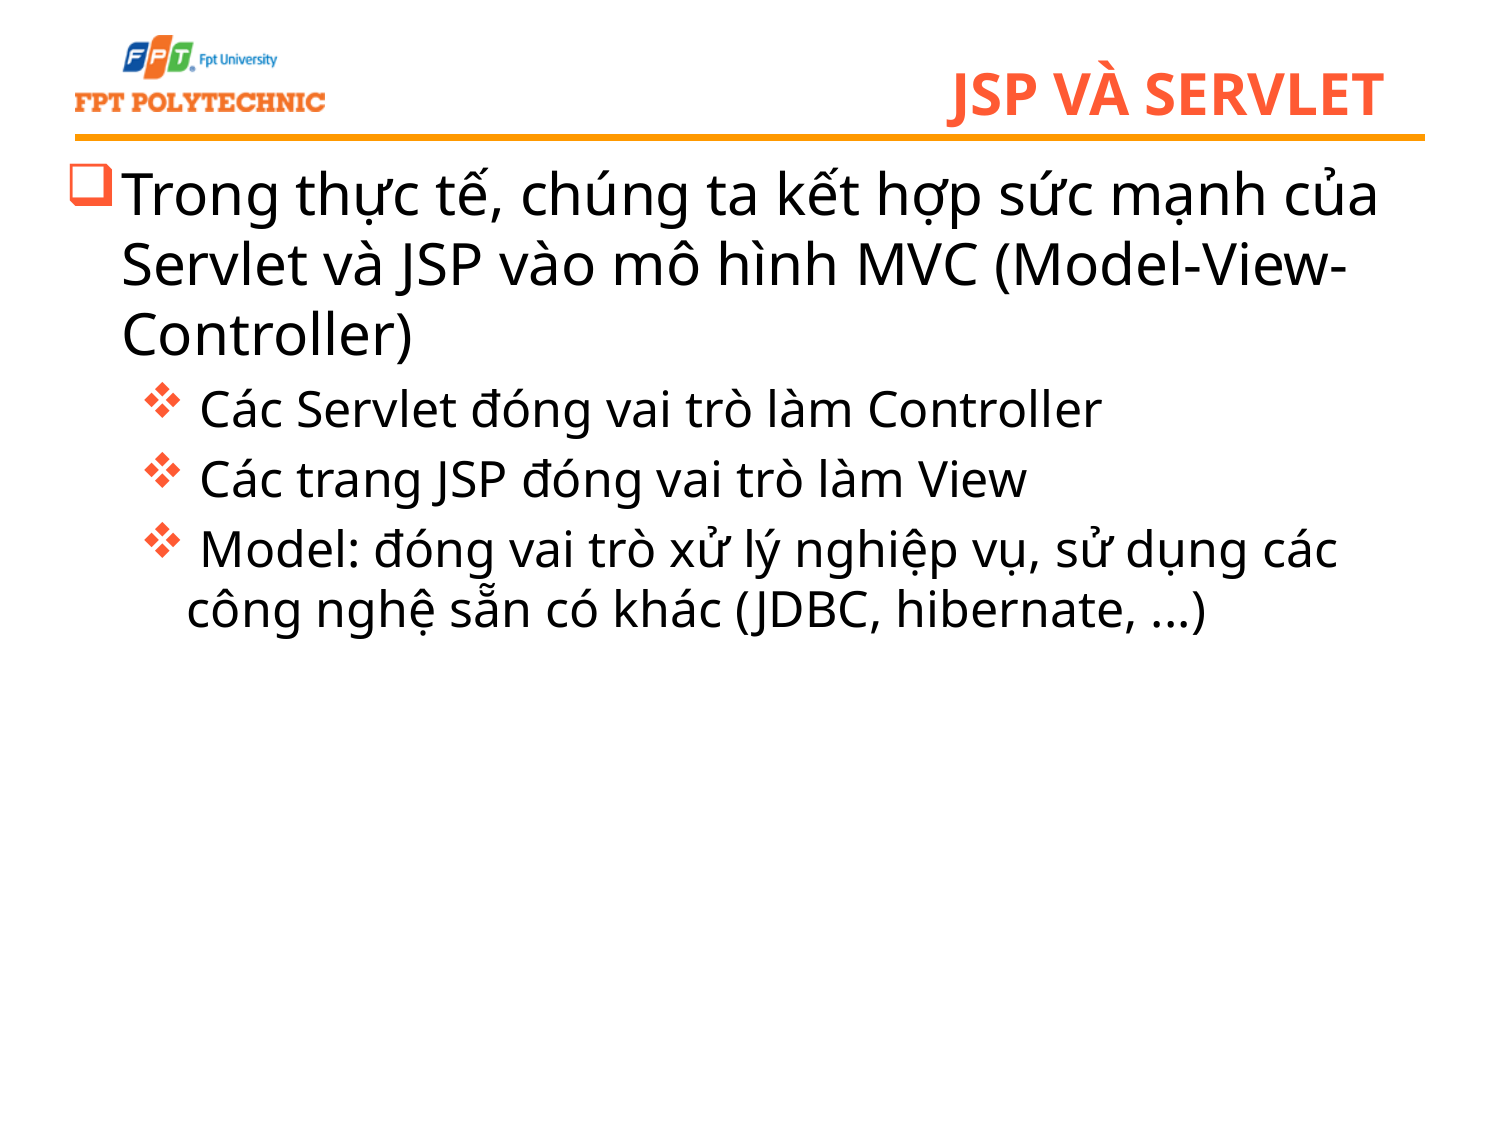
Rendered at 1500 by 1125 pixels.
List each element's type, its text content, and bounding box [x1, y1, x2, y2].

text_box JSP và Servlet [49, 41, 1400, 143]
text_box Trong thực tế, chúng ta kết hợp sức mạnh của Servlet và JSP vào mô hình MVC (Model-View-Controller) Các Servlet đóng vai trò làm Controller Các trang JSP đóng vai trò làm View Model: đóng vai trò xử lý nghiệp vụ, sử dụng các công nghệ sẵn có khác (JDBC, hibernate, ...) [49, 149, 1400, 750]
picture [75, 35, 325, 41]
